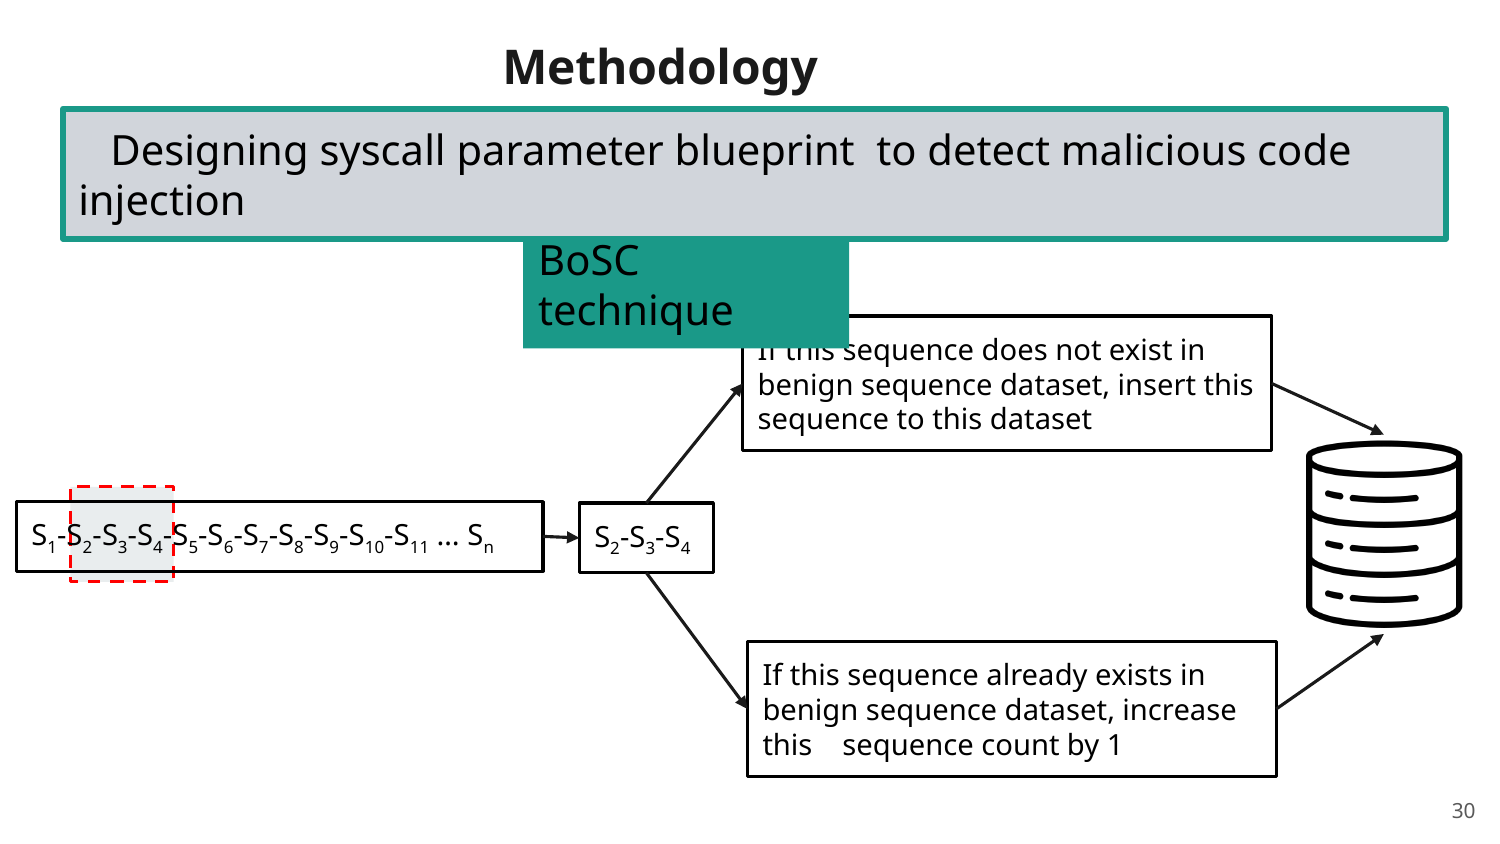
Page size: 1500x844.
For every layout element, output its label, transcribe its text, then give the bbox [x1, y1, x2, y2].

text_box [646, 384, 744, 504]
text_box [70, 572, 174, 582]
picture [1283, 434, 1484, 635]
text_box S2-S3-S4 [579, 503, 714, 573]
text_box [646, 568, 748, 710]
text_box If this sequence does not exist in benign sequence dataset, insert this sequence to this dataset [742, 316, 1272, 451]
text_box BoSC technique [523, 239, 850, 349]
text_box S1-S2-S3-S4-S5-S6-S7-S8-S9-S10-S11 … Sn [16, 501, 543, 572]
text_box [1276, 633, 1384, 710]
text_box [1271, 384, 1385, 435]
slide_number 30 [1400, 779, 1491, 844]
text_box Designing syscall parameter blueprint to detect malicious code injection [63, 108, 1446, 239]
title Methodology [282, 21, 1387, 108]
text_box [70, 486, 174, 501]
text_box If this sequence already exists in benign sequence dataset, increase this sequence count by 1 [747, 641, 1277, 777]
